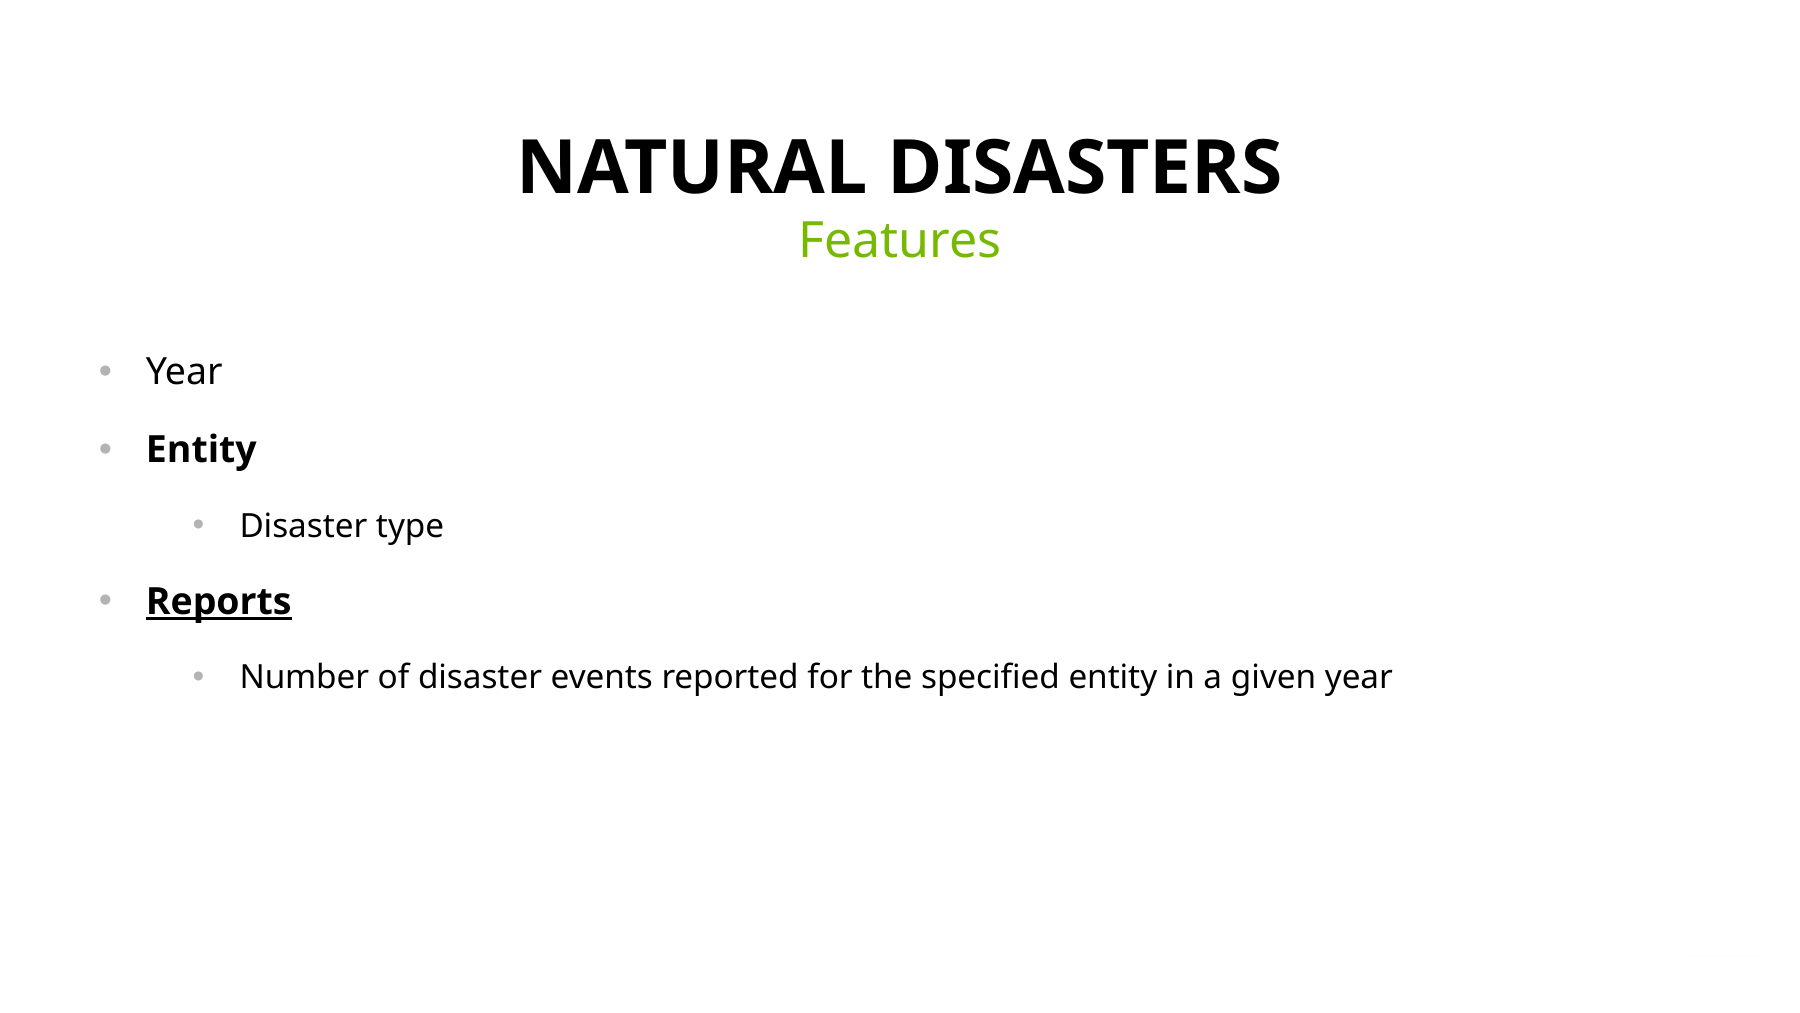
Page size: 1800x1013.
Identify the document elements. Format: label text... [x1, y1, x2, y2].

list Year Entity Disaster type Reports Number of disaster events reported for the specified entity in a given year [83, 344, 1717, 952]
title Natural disasters [81, 120, 1719, 206]
list Features [81, 206, 1719, 294]
